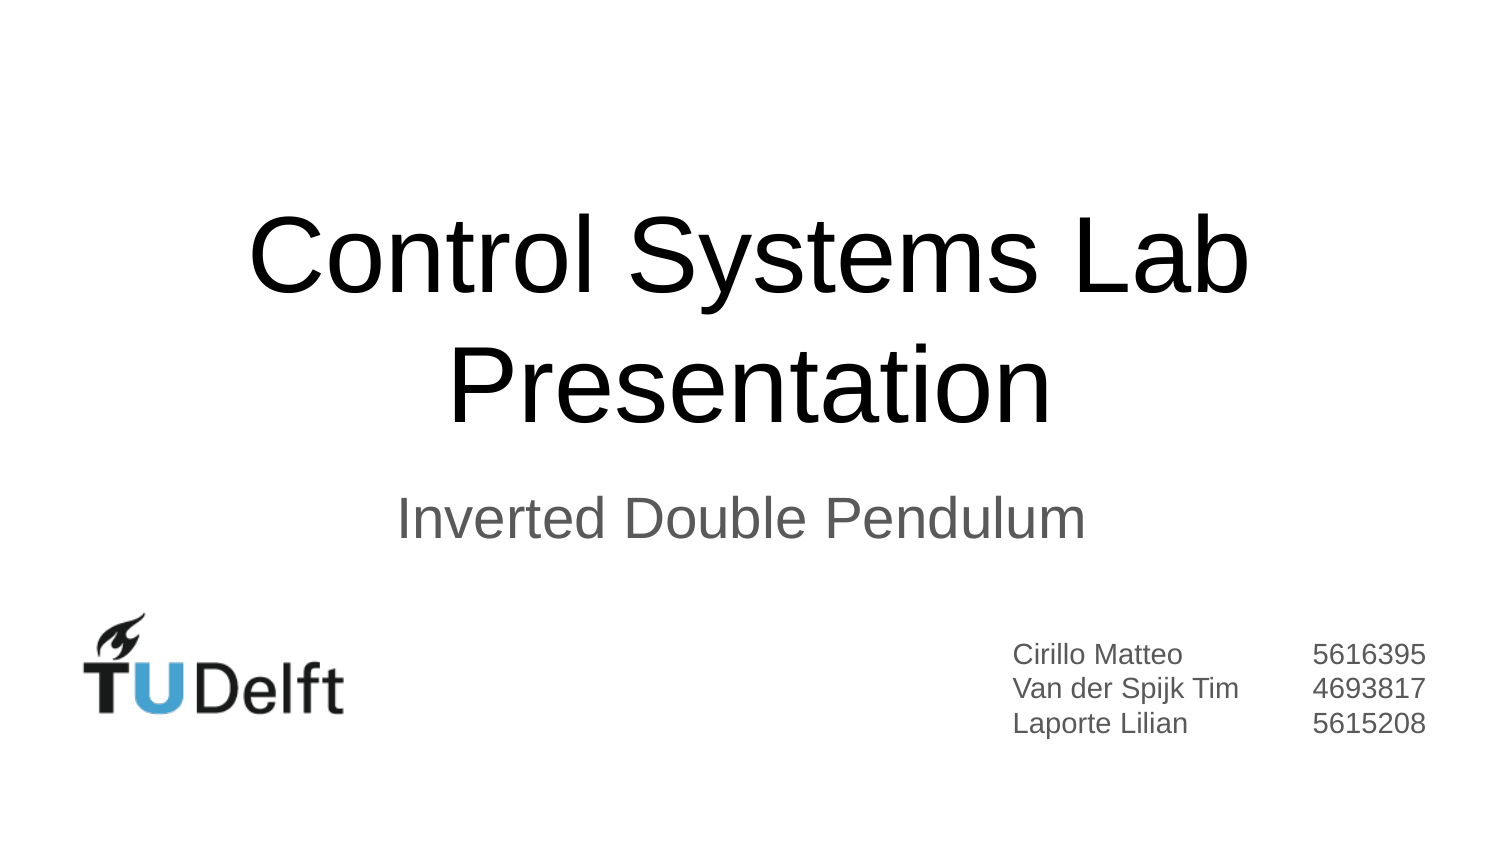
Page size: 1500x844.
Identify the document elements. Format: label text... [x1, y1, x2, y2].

title Control Systems Lab Presentation [51, 122, 1449, 459]
subtitle Inverted Double Pendulum [51, 464, 1449, 595]
text_box Cirillo Matteo 5616395 Van der Spijk Tim 4693817 Laporte Lilian 5615208 [997, 619, 1449, 755]
picture [59, 588, 384, 788]
